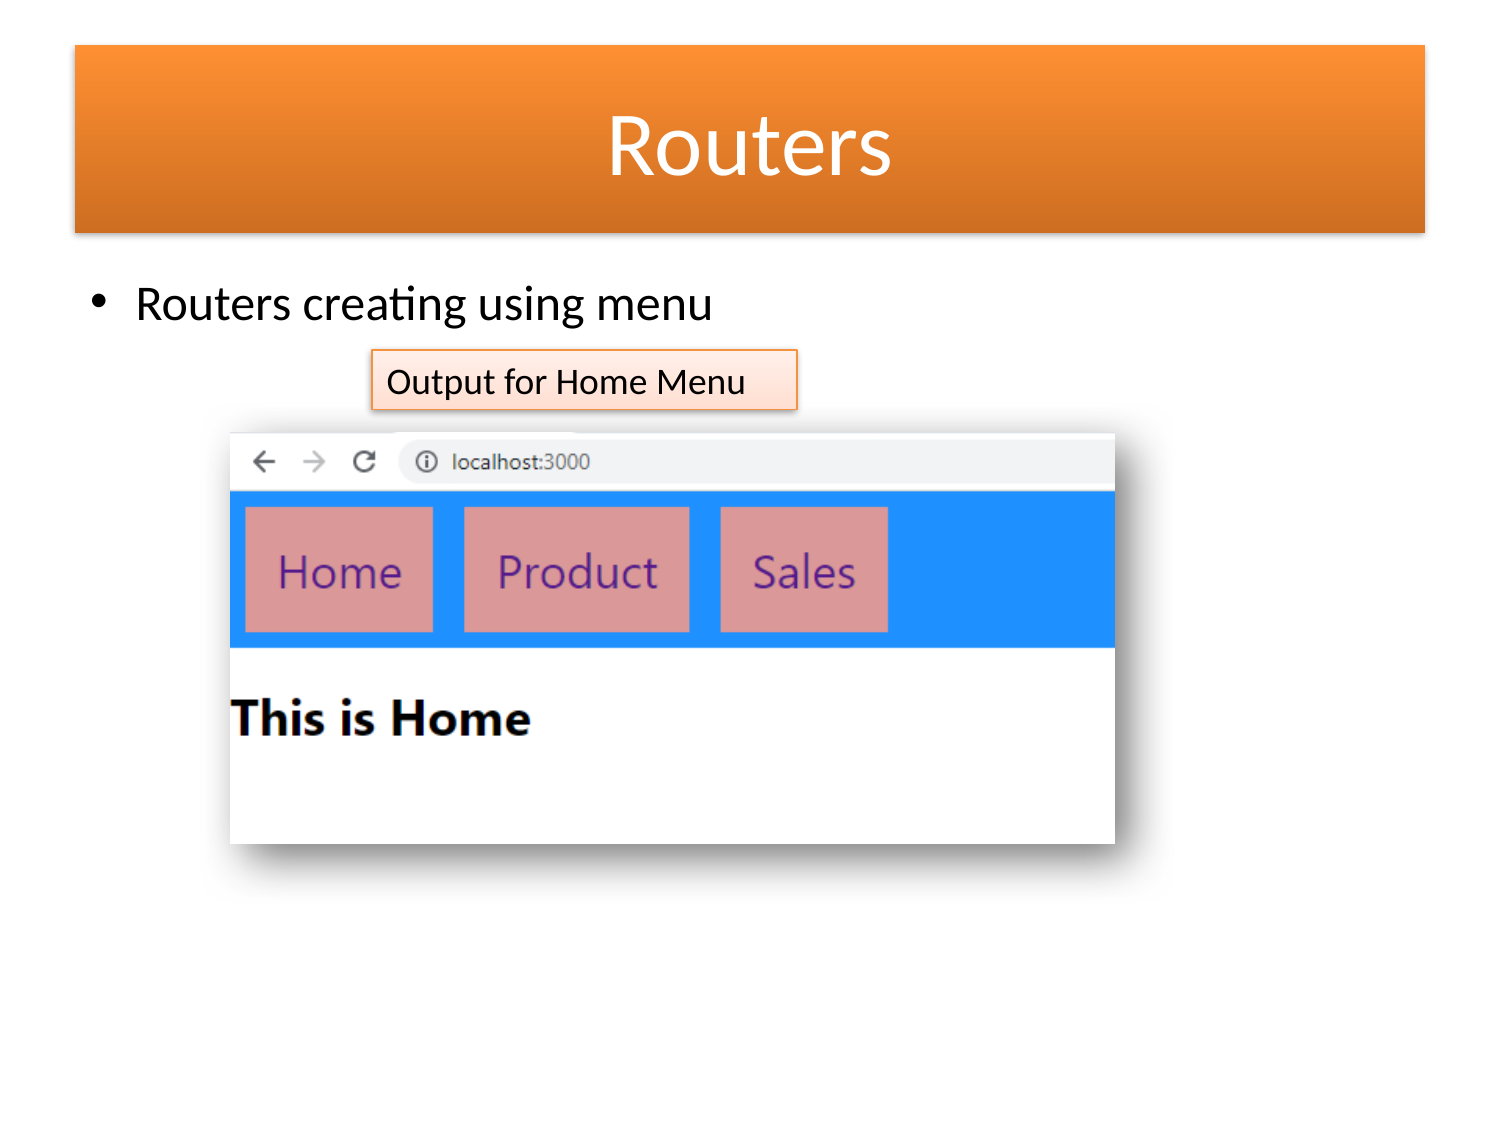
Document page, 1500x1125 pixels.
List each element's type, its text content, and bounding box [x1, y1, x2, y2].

list Routers creating using menu [75, 262, 1425, 339]
title Routers [75, 45, 1425, 233]
text_box Output for Home Menu [371, 349, 798, 410]
picture [229, 432, 1115, 844]
